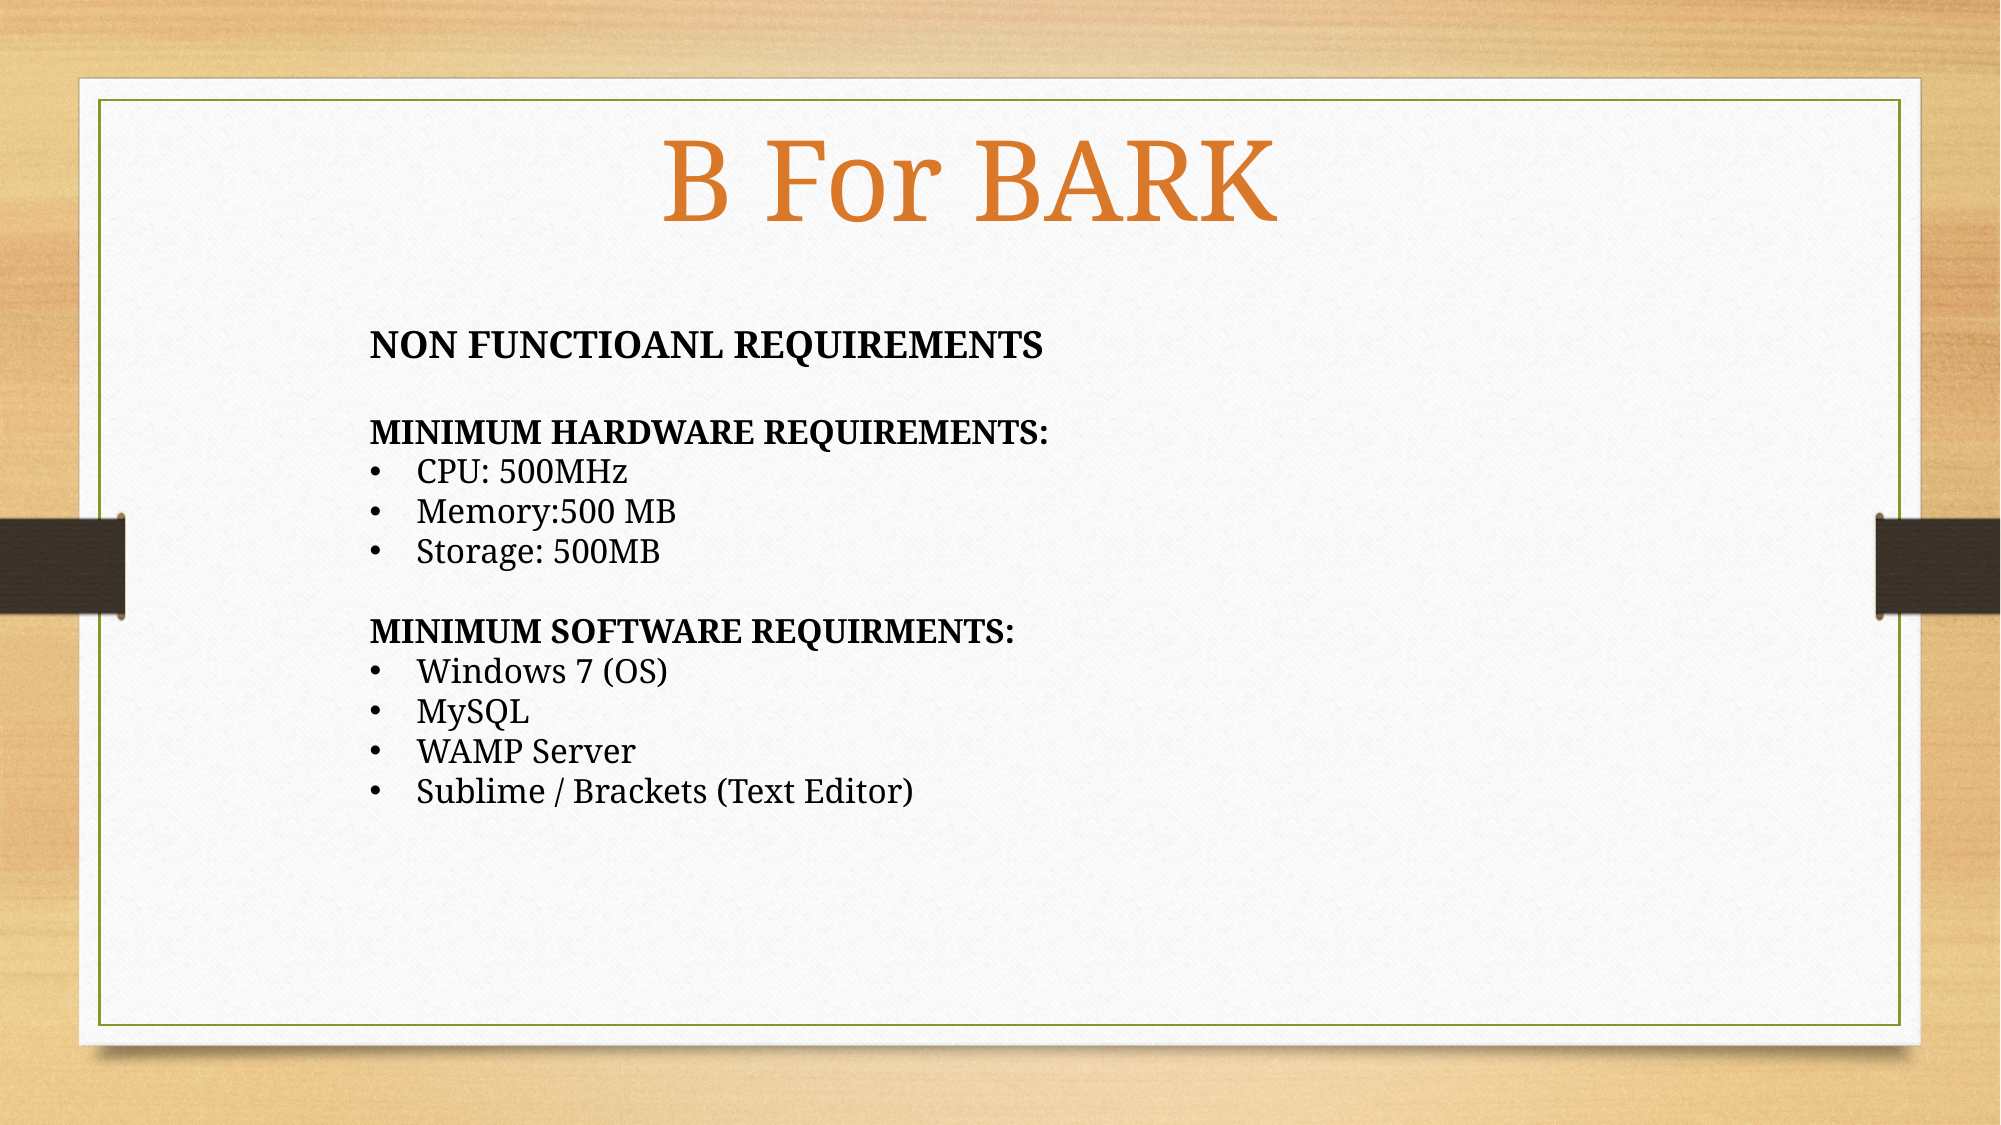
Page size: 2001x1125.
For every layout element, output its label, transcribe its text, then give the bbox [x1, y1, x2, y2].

text_box B For BARK [645, 101, 1291, 252]
text_box [333, 280, 1560, 729]
text_box NON FUNCTIOANL REQUIREMENTS MINIMUM HARDWARE REQUIREMENTS: CPU: 500MHz Memory:500 MB Storage: 500MB MINIMUM SOFTWARE REQUIRMENTS: Windows 7 (OS) MySQL WAMP Server Sublime / Brackets (Text Editor) [354, 313, 1541, 818]
picture [0, 0, 2001, 1125]
